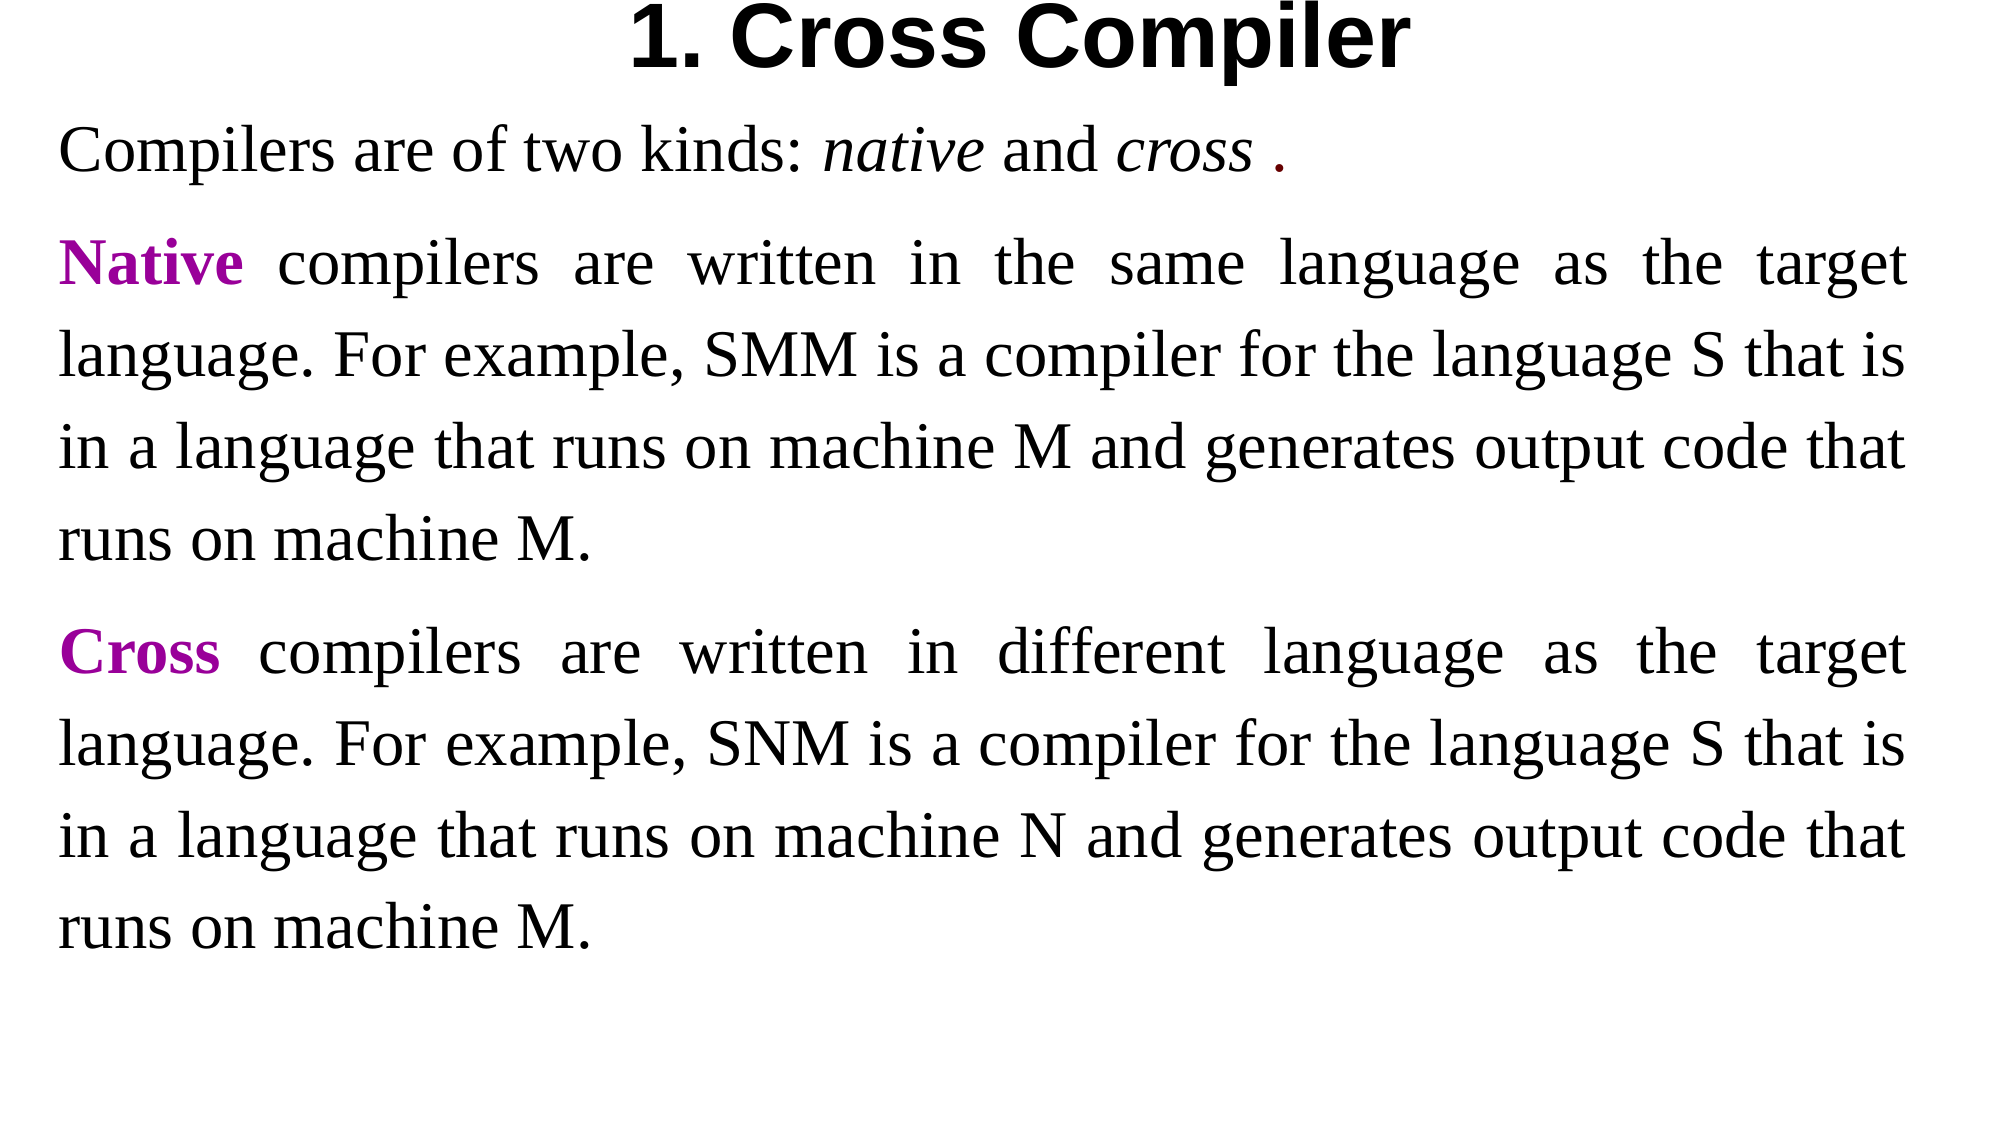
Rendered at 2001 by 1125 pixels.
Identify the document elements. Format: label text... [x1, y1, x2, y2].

text_box 1. Cross Compiler [170, 0, 1871, 85]
text_box Compilers are of two kinds: native and cross . Native compilers are written in the same language as the target language. For example, SMM is a compiler for the language S that is in a language that runs on machine M and generates output code that runs on machine M. Cross compilers are written in different language as the target language. For example, SNM is a compiler for the language S that is in a language that runs on machine N and generates output code that runs on machine M. [43, 85, 1925, 1053]
